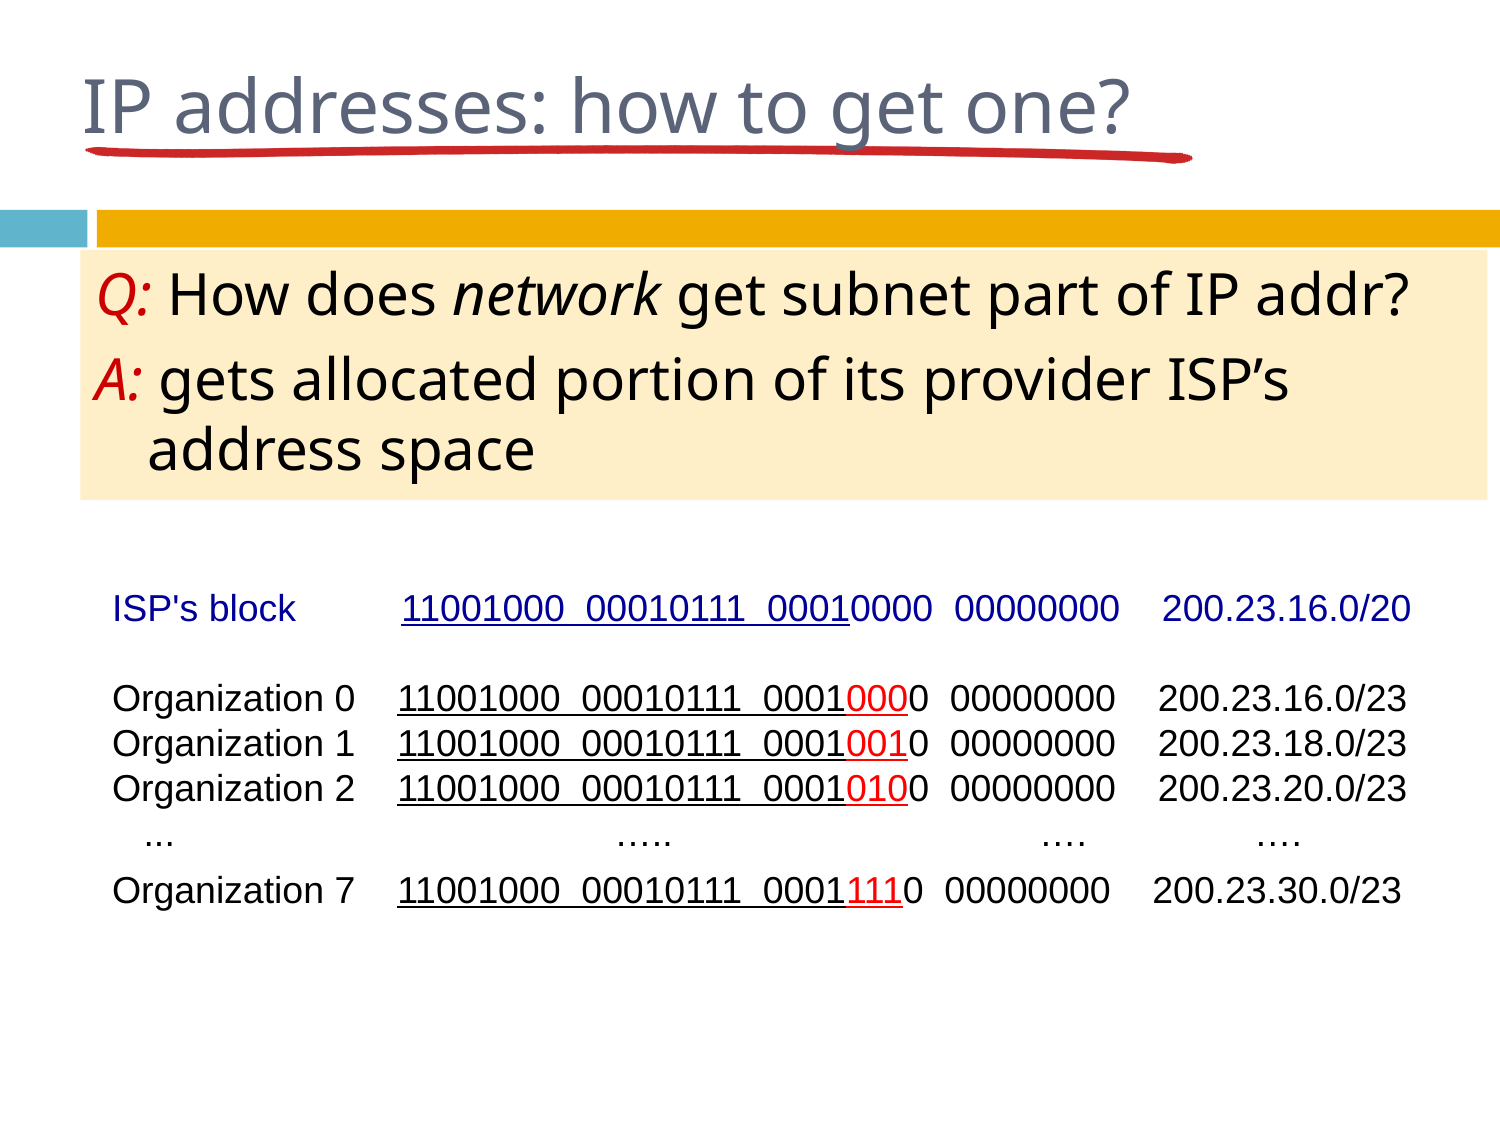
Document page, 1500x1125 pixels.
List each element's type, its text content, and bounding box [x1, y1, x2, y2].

text_box ISP's block 11001000 00010111 00010000 00000000 200.23.16.0/20 Organization 0 11001000 00010111 00010000 00000000 200.23.16.0/23 Organization 1 11001000 00010111 00010010 00000000 200.23.18.0/23 Organization 2 11001000 00010111 00010100 00000000 200.23.20.0/23 ... ….. …. …. Organization 7 11001000 00010111 00011110 00000000 200.23.30.0/23 [97, 576, 1500, 967]
picture [80, 140, 1206, 170]
title IP addresses: how to get one? [67, 26, 1343, 180]
list Q: How does network get subnet part of IP addr? A: gets allocated portion of its provider ISP’s address space [80, 249, 1488, 500]
